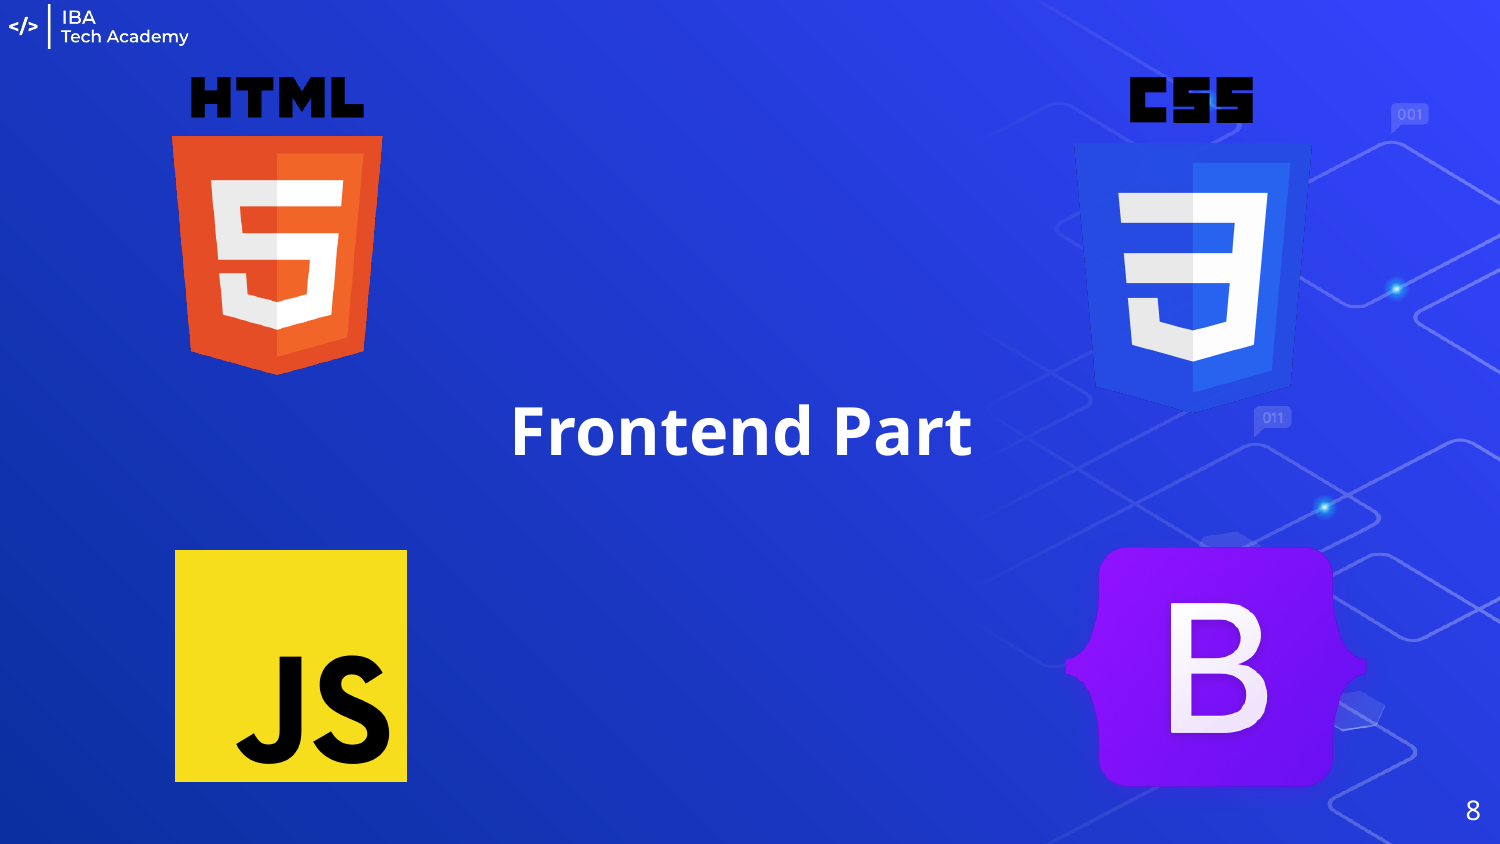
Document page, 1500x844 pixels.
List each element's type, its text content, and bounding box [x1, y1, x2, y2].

slide_number 8 [1391, 779, 1482, 844]
title Frontend Part [509, 374, 991, 469]
picture [0, 0, 1500, 844]
